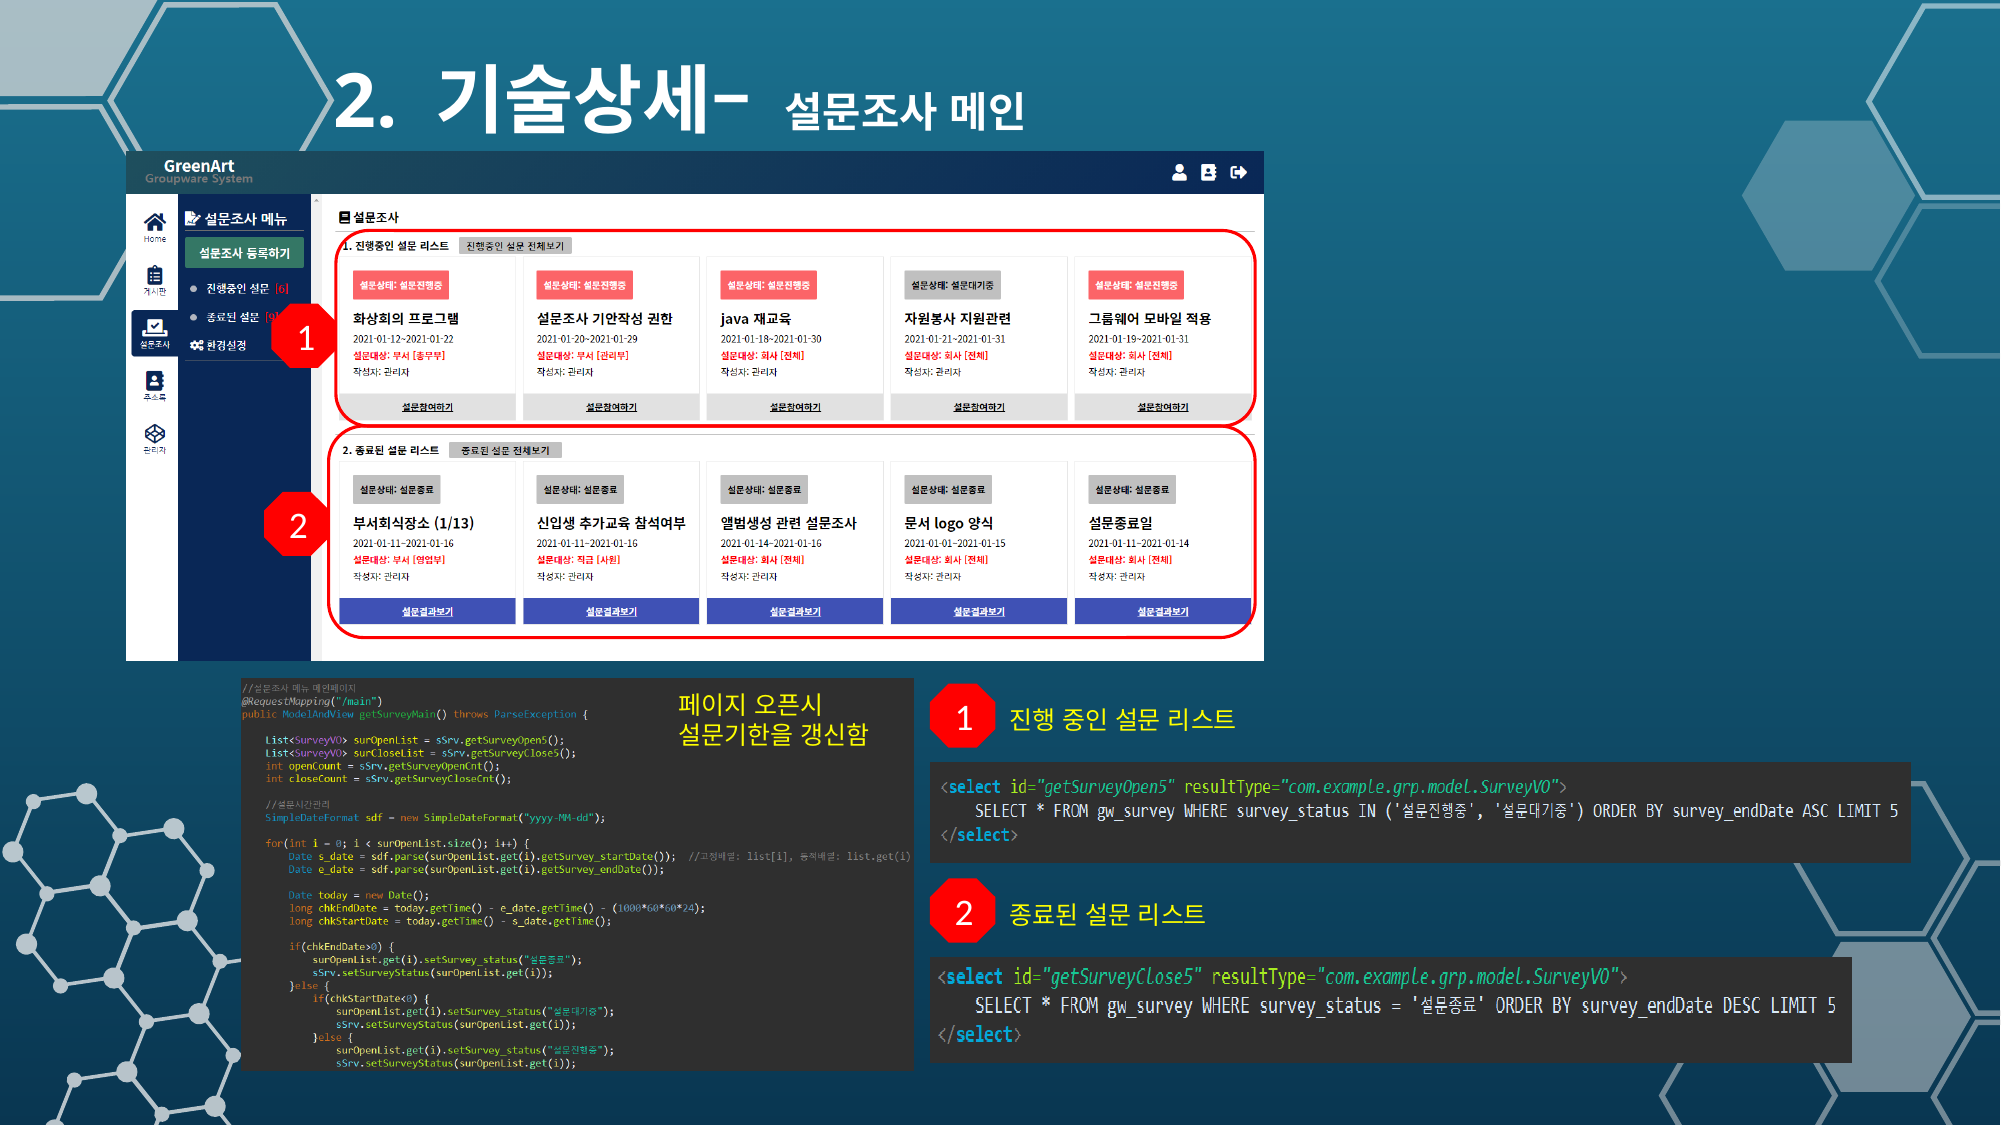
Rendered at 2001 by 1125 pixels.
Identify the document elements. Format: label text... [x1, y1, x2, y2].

picture [930, 762, 1911, 863]
text_box 종료된 설문 리스트 [994, 892, 1585, 937]
picture [125, 151, 1264, 661]
text_box 진행 중인 설문 리스트 [994, 697, 1585, 742]
text_box 2 [929, 878, 994, 943]
text_box 1 [929, 683, 994, 748]
text_box 2. 기술상세– 설문조사 메인 [65, 45, 1893, 150]
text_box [241, 678, 914, 1071]
picture [930, 957, 1852, 1063]
